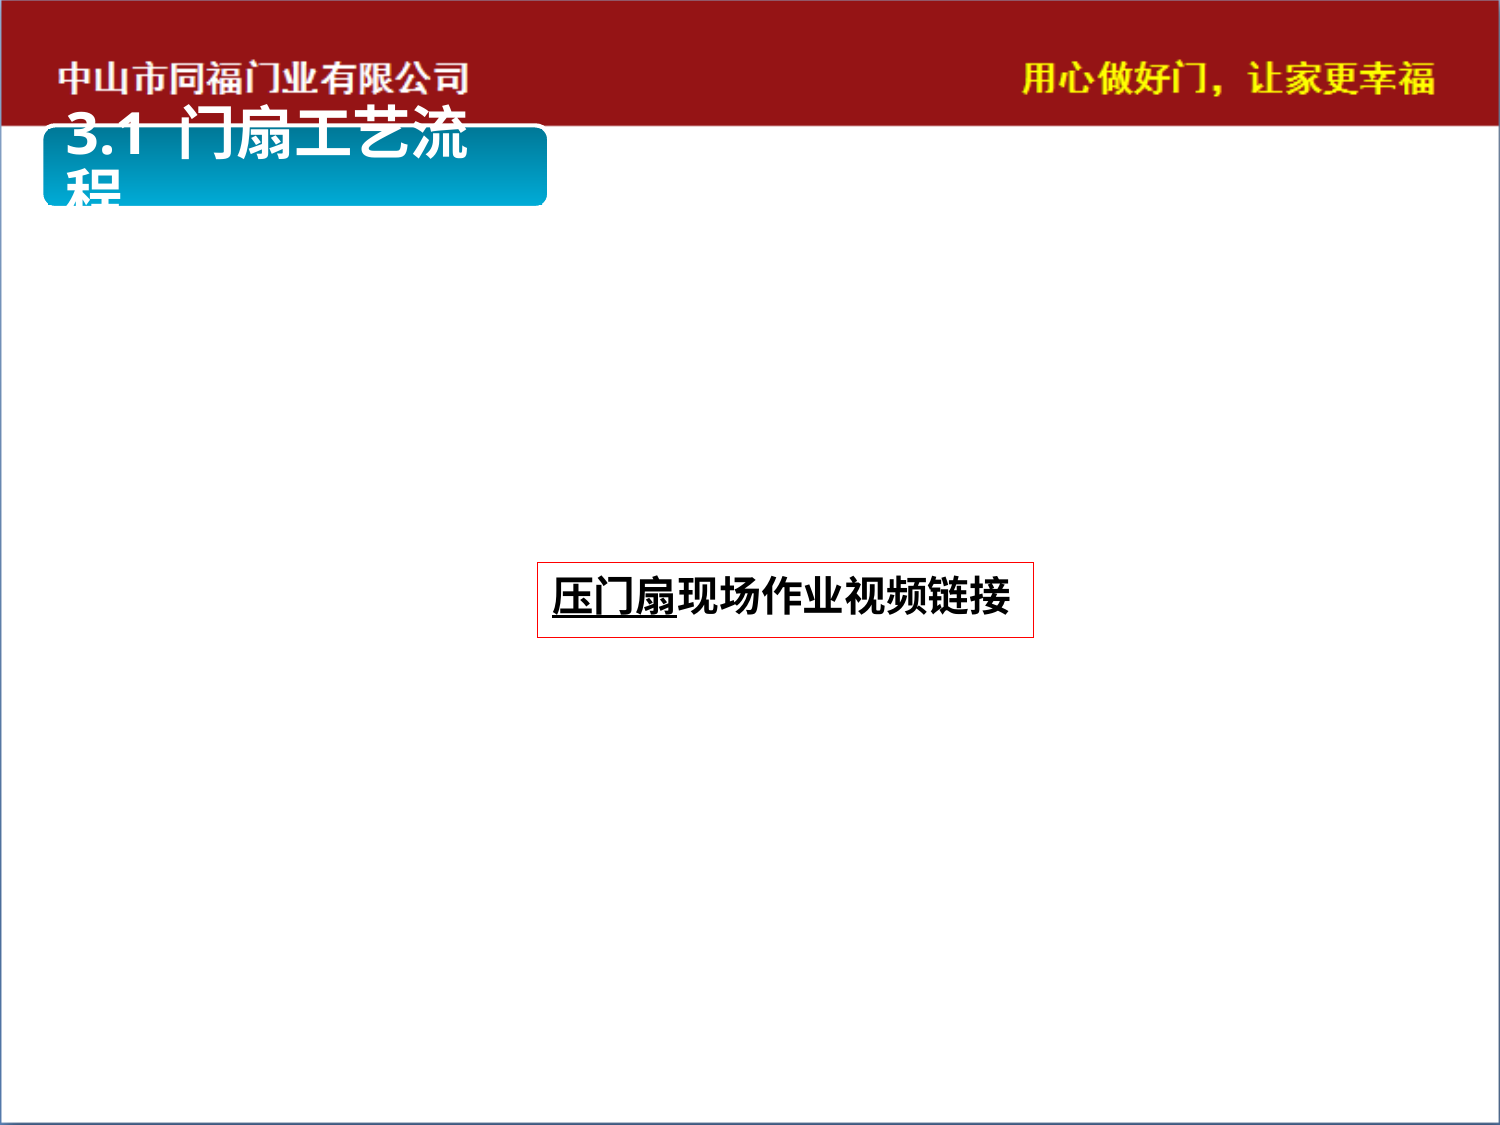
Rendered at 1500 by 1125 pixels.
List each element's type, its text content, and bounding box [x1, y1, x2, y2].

picture [0, 0, 1500, 1125]
text_box 压门扇现场作业视频链接 [537, 562, 1034, 638]
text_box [40, 124, 550, 209]
